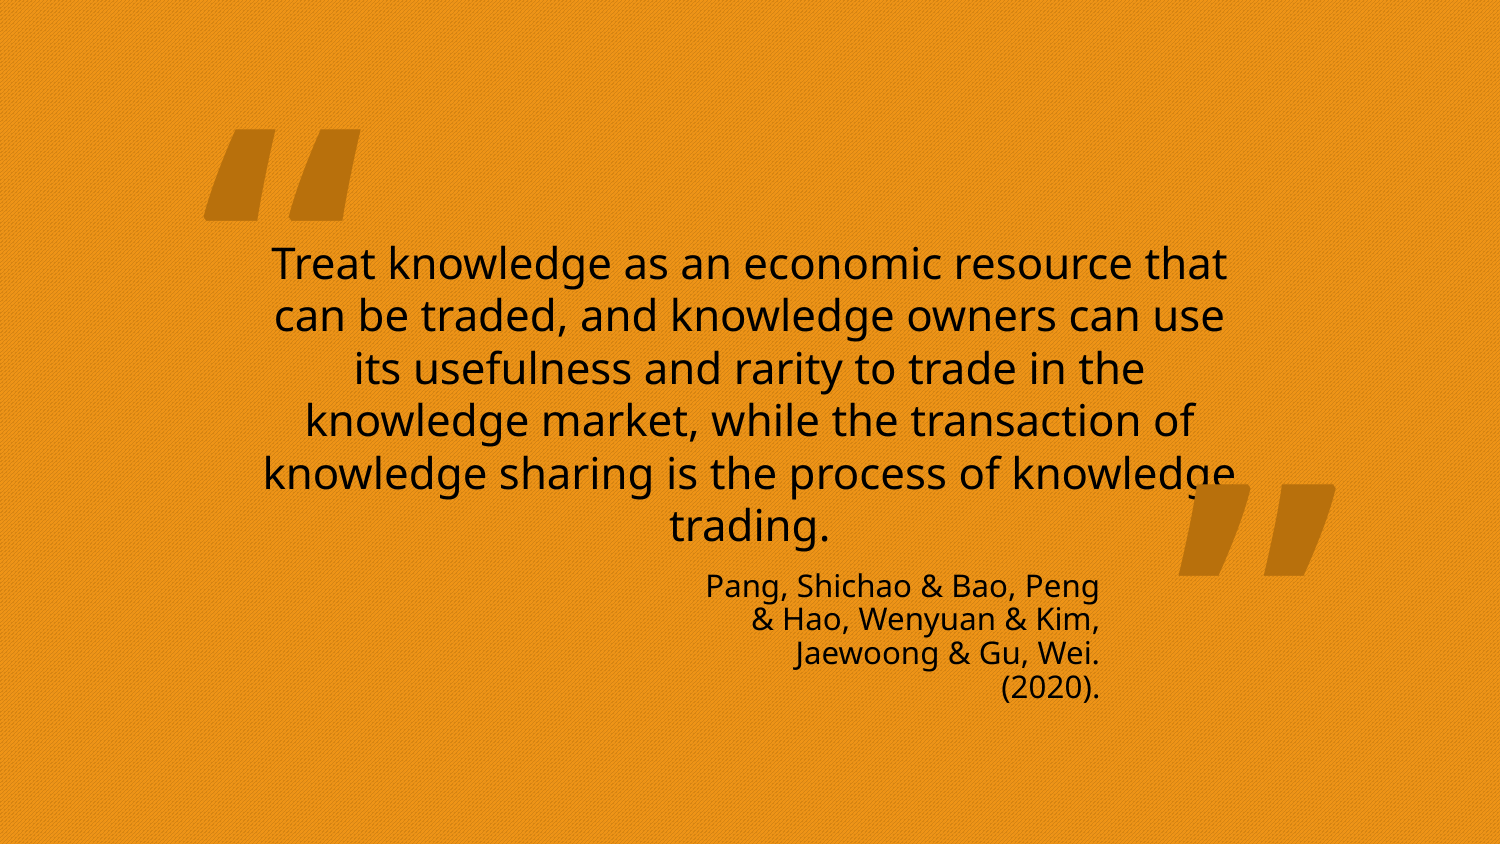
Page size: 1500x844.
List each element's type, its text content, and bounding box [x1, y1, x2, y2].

list ” [1159, 421, 1327, 557]
list “ [184, 66, 353, 202]
list Pang, Shichao & Bao, Peng & Hao, Wenyuan & Kim, Jaewoong & Gu, Wei. (2020). [683, 562, 1116, 647]
title Treat knowledge as an economic resource that can be traded, and knowledge owners can use its usefulness and rarity to trade in the knowledge market, while the transaction of knowledge sharing is the process of knowledge trading. [232, 220, 1268, 567]
